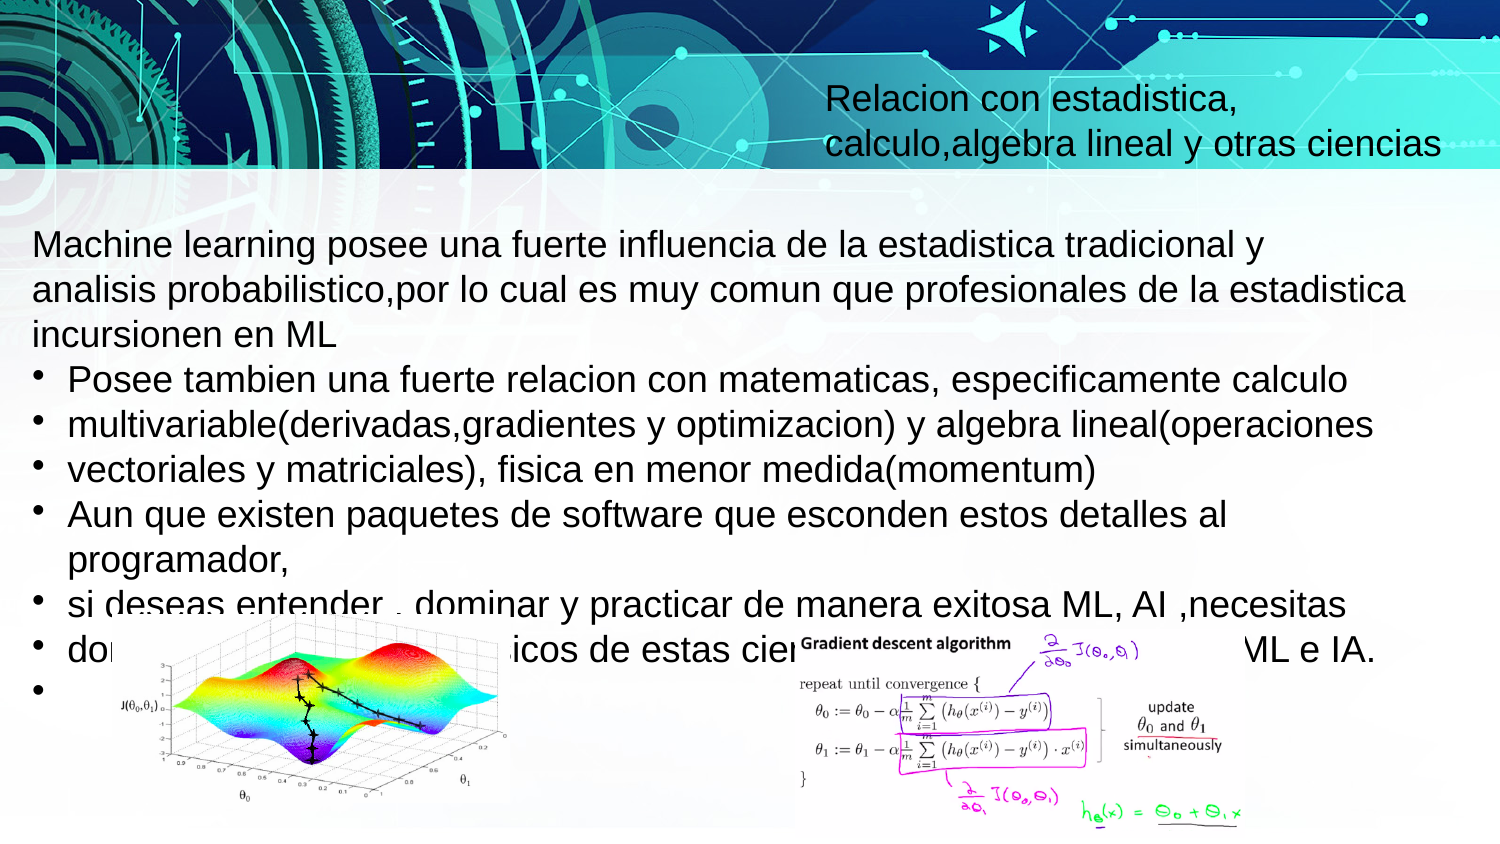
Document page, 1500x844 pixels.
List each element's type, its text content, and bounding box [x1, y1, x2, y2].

text_box Machine learning posee una fuerte influencia de la estadistica tradicional y analisis probabilistico,por lo cual es muy comun que profesionales de la estadistica incursionen en ML Posee tambien una fuerte relacion con matematicas, especificamente calculo multivariable(derivadas,gradientes y optimizacion) y algebra lineal(operaciones vectoriales y matriciales), fisica en menor medida(momentum) Aun que existen paquetes de software que esconden estos detalles al programador, si deseas entender , dominar y practicar de manera exitosa ML, AI ,necesitas dominar los conceptos basicos de estas ciencias, y como se aplican a ML e IA. [17, 212, 1476, 643]
text_box Relacion con estadistica, calculo,algebra lineal y otras ciencias [810, 67, 1500, 165]
picture [0, 0, 1500, 844]
